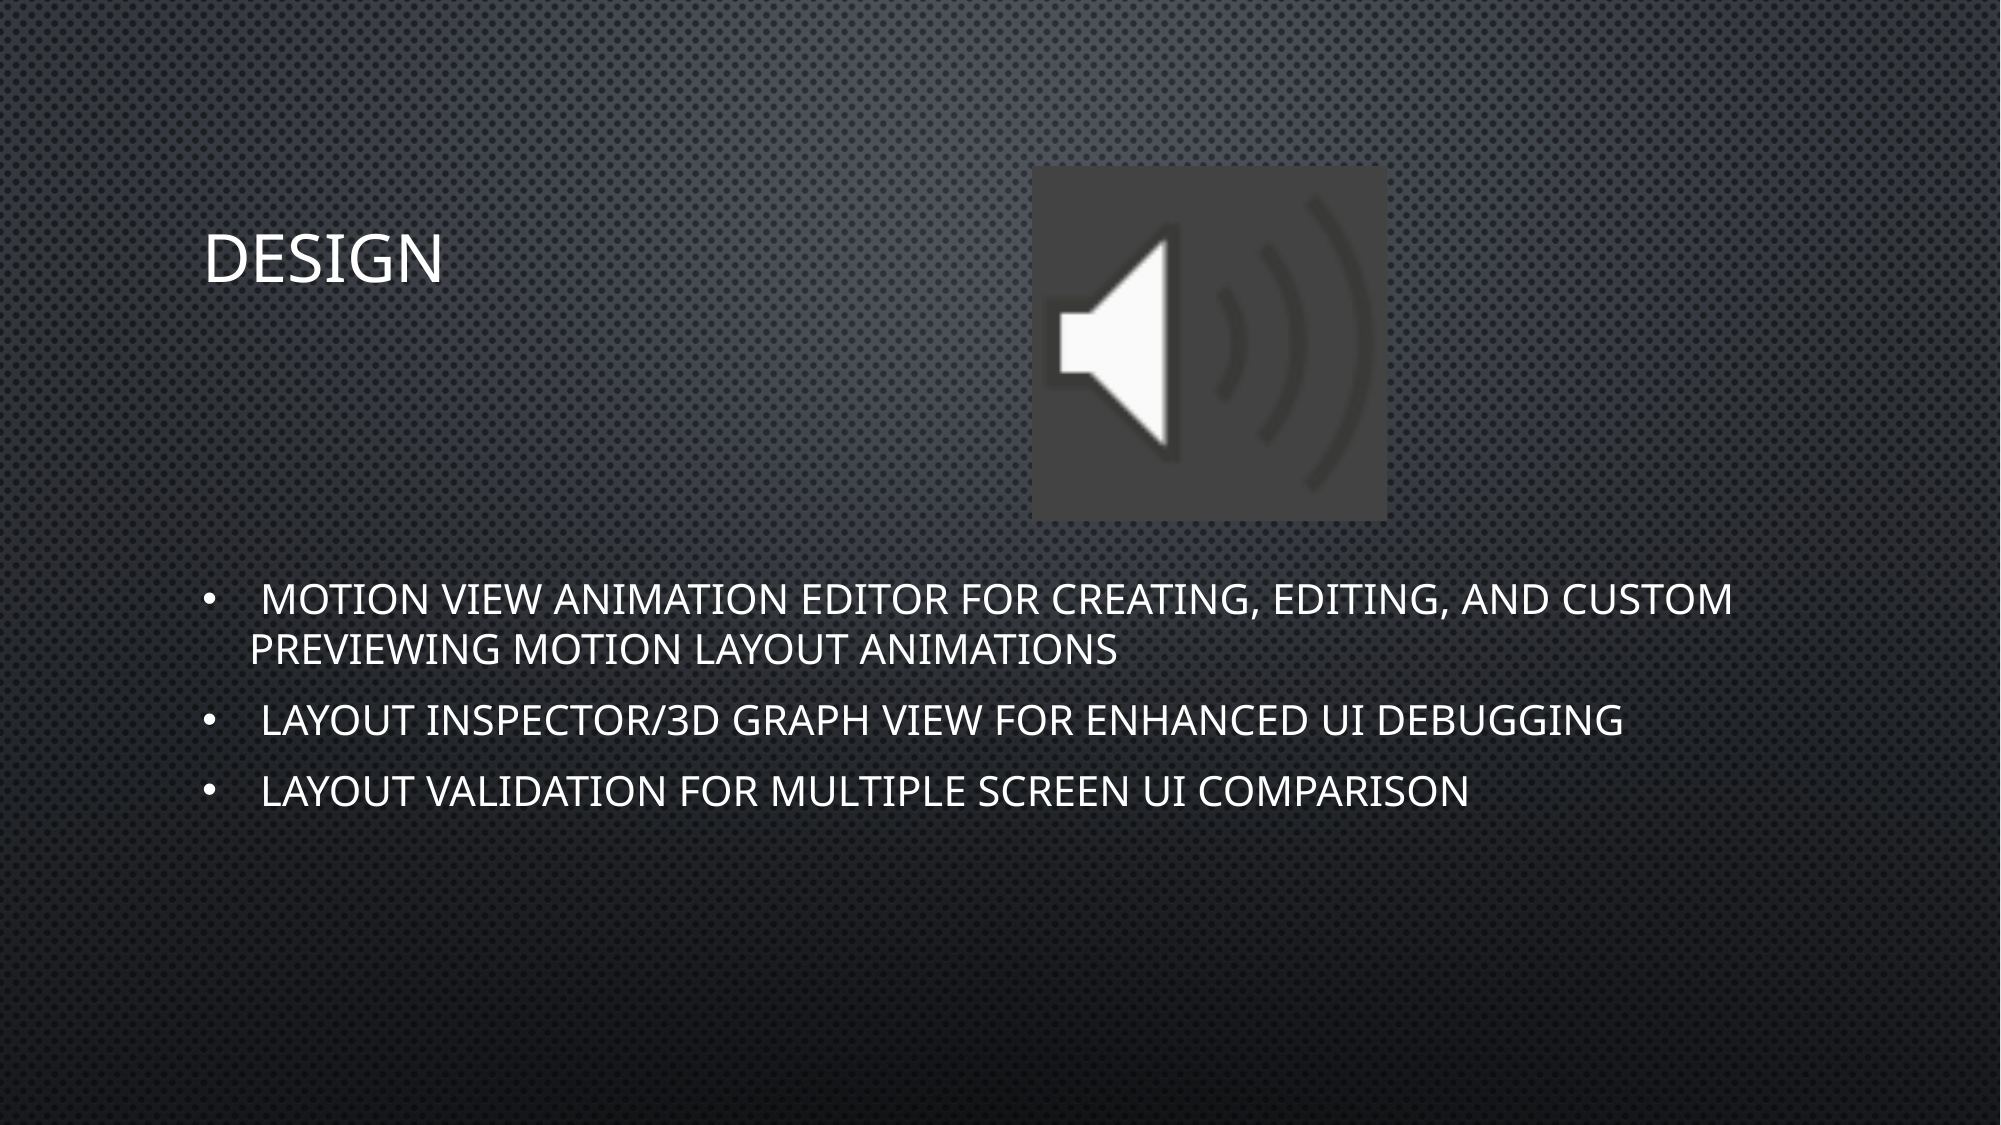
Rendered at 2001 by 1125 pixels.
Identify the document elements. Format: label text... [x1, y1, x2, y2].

list Motion View Animation editor for creating, editing, and custom previewing Motion Layout animations Layout Inspector/3D Graph View for enhanced UI debugging Layout Validation for multiple screen UI comparison [187, 437, 1813, 950]
picture [1030, 164, 1389, 523]
title Design [187, 99, 1813, 413]
